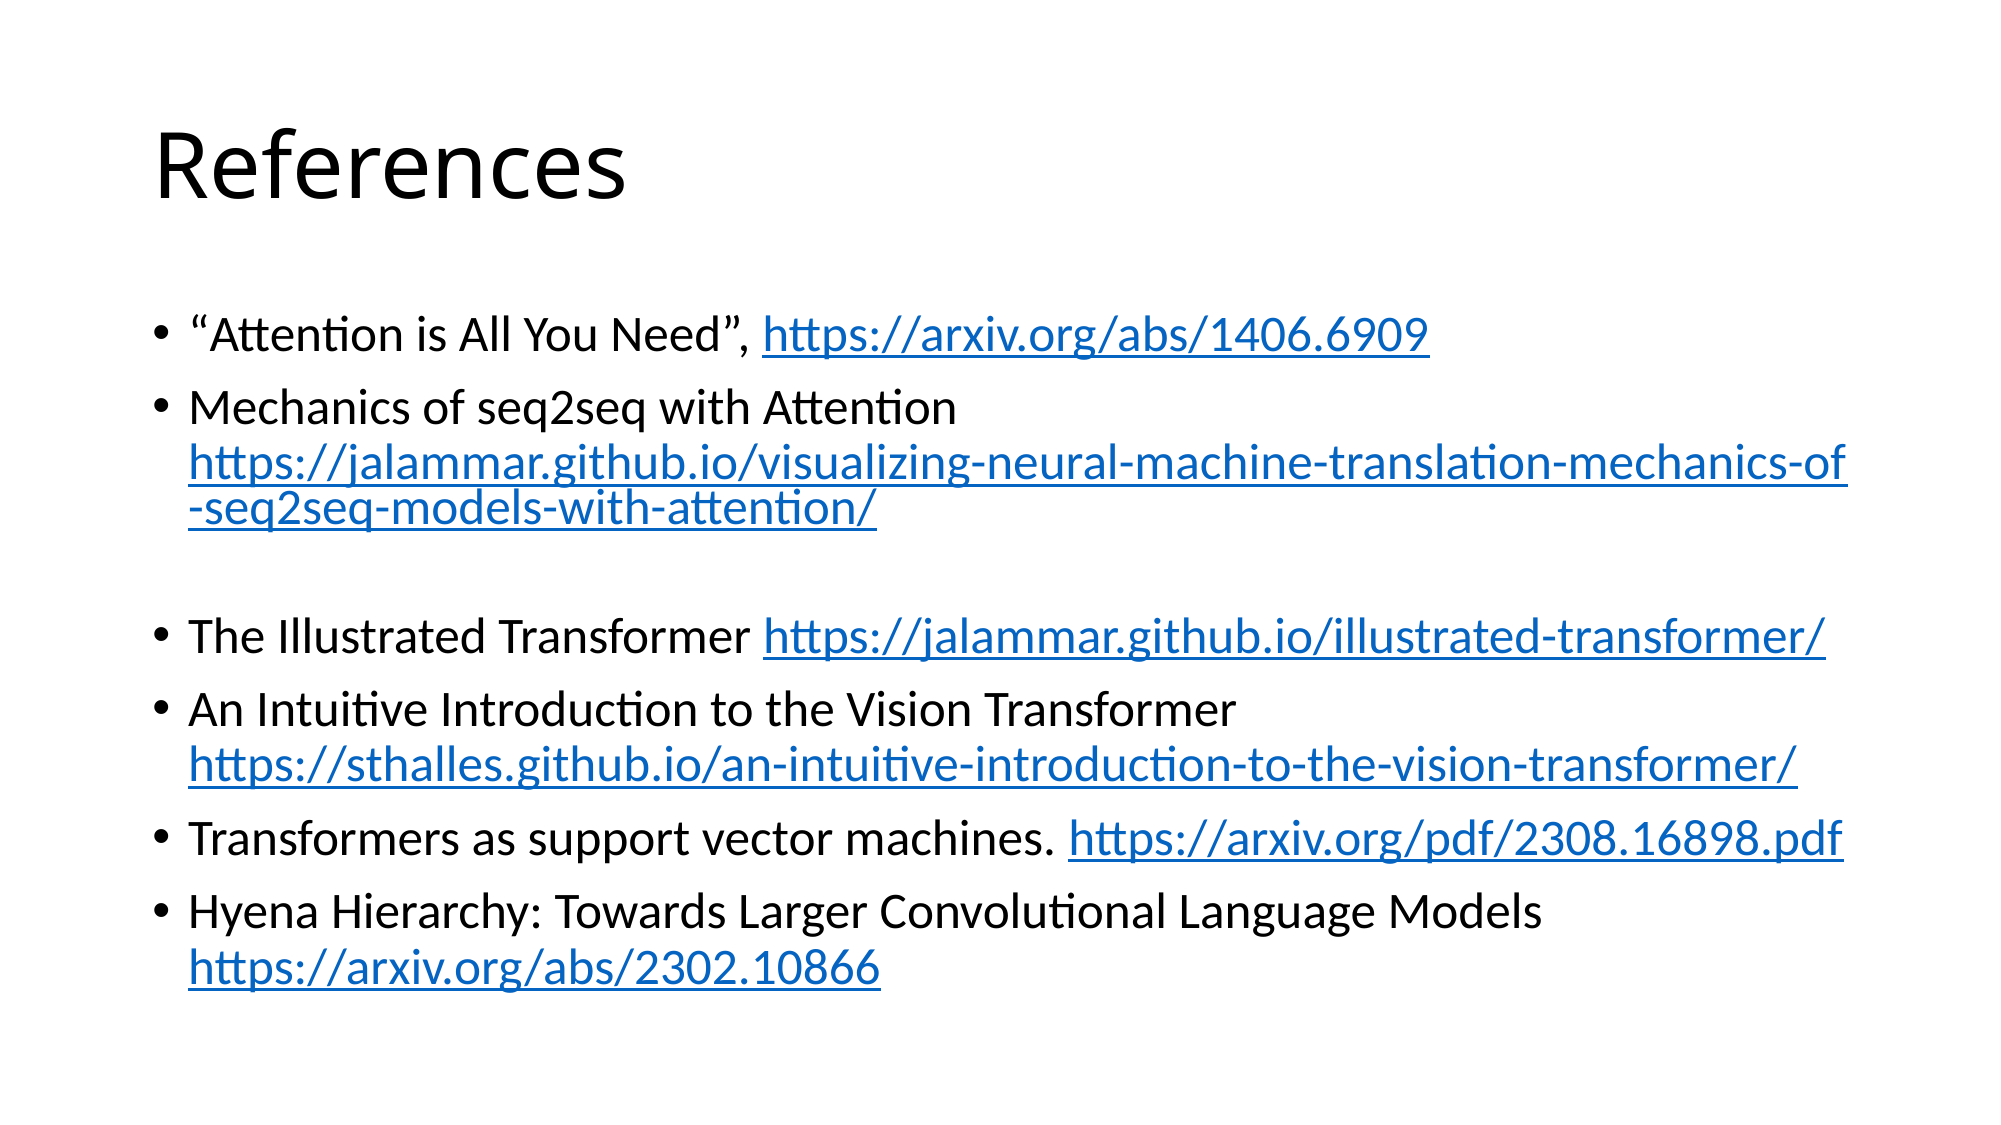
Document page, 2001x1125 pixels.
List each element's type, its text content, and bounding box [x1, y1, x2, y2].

title References [137, 59, 1863, 278]
list “Attention is All You Need”, https://arxiv.org/abs/1406.6909 Mechanics of seq2seq with Attention https://jalammar.github.io/visualizing-neural-machine-translation-mechanics-of-seq2seq-models-with-attention/ The Illustrated Transformer https://jalammar.github.io/illustrated-transformer/ An Intuitive Introduction to the Vision Transformer https://sthalles.github.io/an-intuitive-introduction-to-the-vision-transformer/ Transformers as support vector machines. https://arxiv.org/pdf/2308.16898.pdf Hyena Hierarchy: Towards Larger Convolutional Language Models https://arxiv.org/abs/2302.10866 [137, 299, 1863, 1014]
